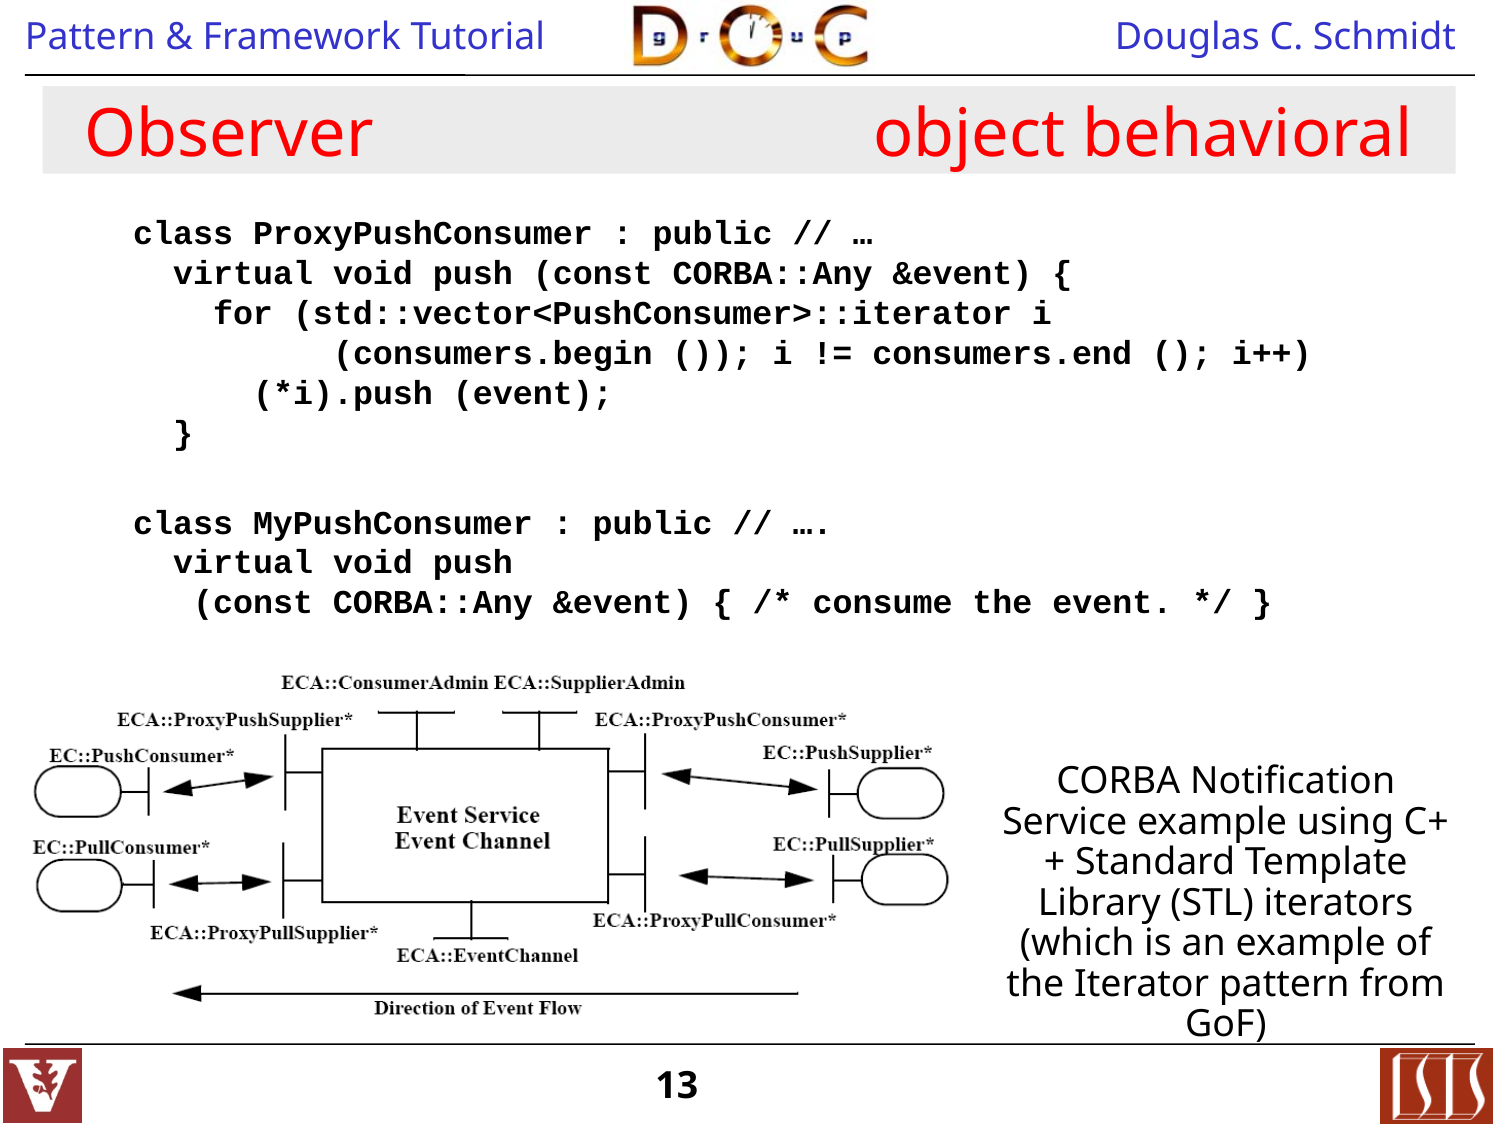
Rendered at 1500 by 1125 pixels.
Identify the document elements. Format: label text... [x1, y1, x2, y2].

text_box class MyPushConsumer : public // …. virtual void push (const CORBA::Any &event) { /* consume the event. */ } [118, 493, 1500, 628]
picture [624, 0, 875, 71]
picture [3, 1048, 82, 1123]
text_box CORBA Notification Service example using C++ Standard Template Library (STL) iterators (which is an example of the Iterator pattern from GoF) [979, 754, 1472, 1053]
title Observer object behavioral [42, 85, 1456, 174]
picture [1380, 1048, 1493, 1124]
picture [16, 653, 971, 1035]
text_box class ProxyPushConsumer : public // … virtual void push (const CORBA::Any &event) { for (std::vector<PushConsumer>::iterator i (consumers.begin ()); i != consumers.end (); i++) (*i).push (event); } [118, 203, 1500, 459]
